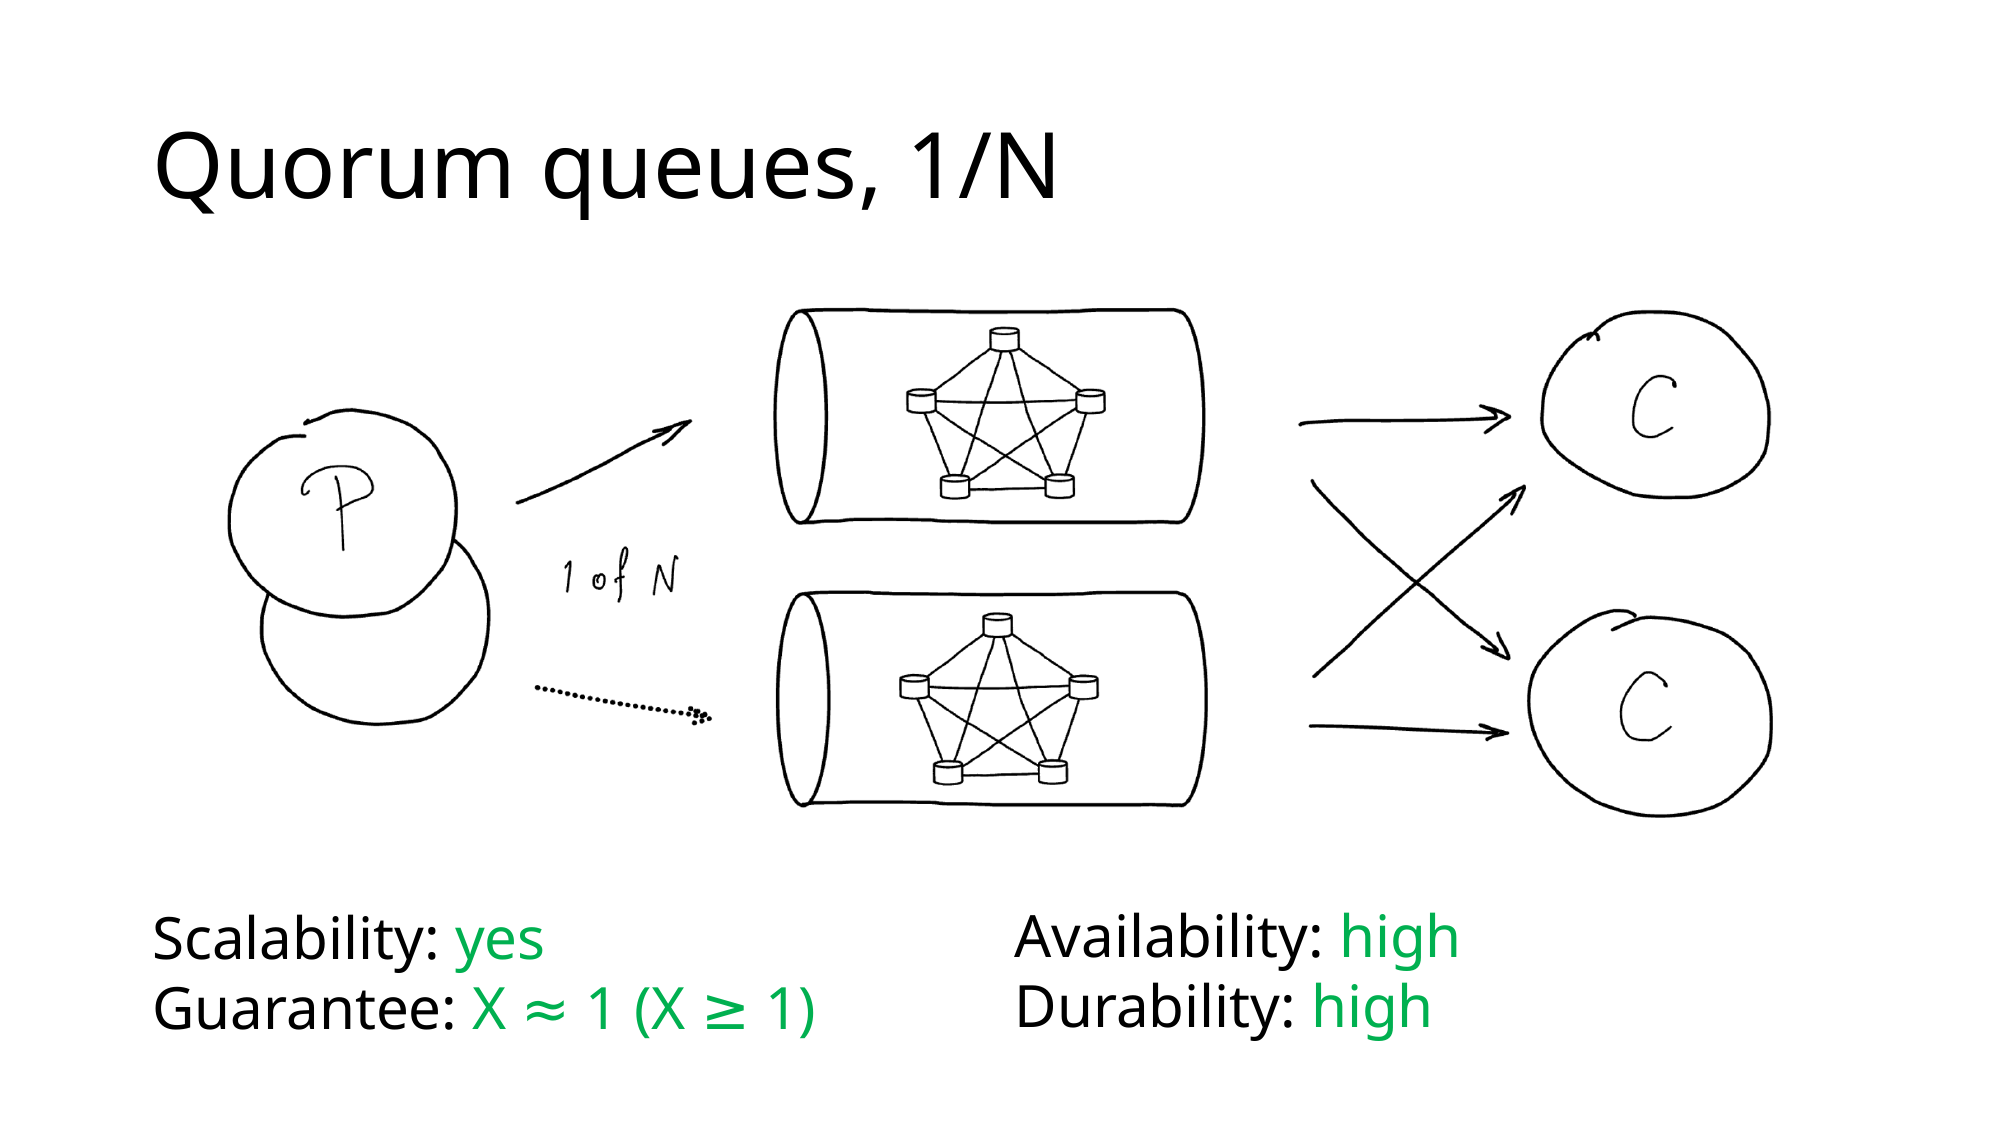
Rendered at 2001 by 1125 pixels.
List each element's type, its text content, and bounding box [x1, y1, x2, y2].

text_box Scalability: yes Guarantee: X ≈ 1 (X ≥ 1) [137, 893, 1000, 1049]
title Quorum queues, 1/N [137, 59, 1863, 278]
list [207, 288, 1792, 837]
text_box Availability: high Durability: high [999, 891, 1863, 1047]
